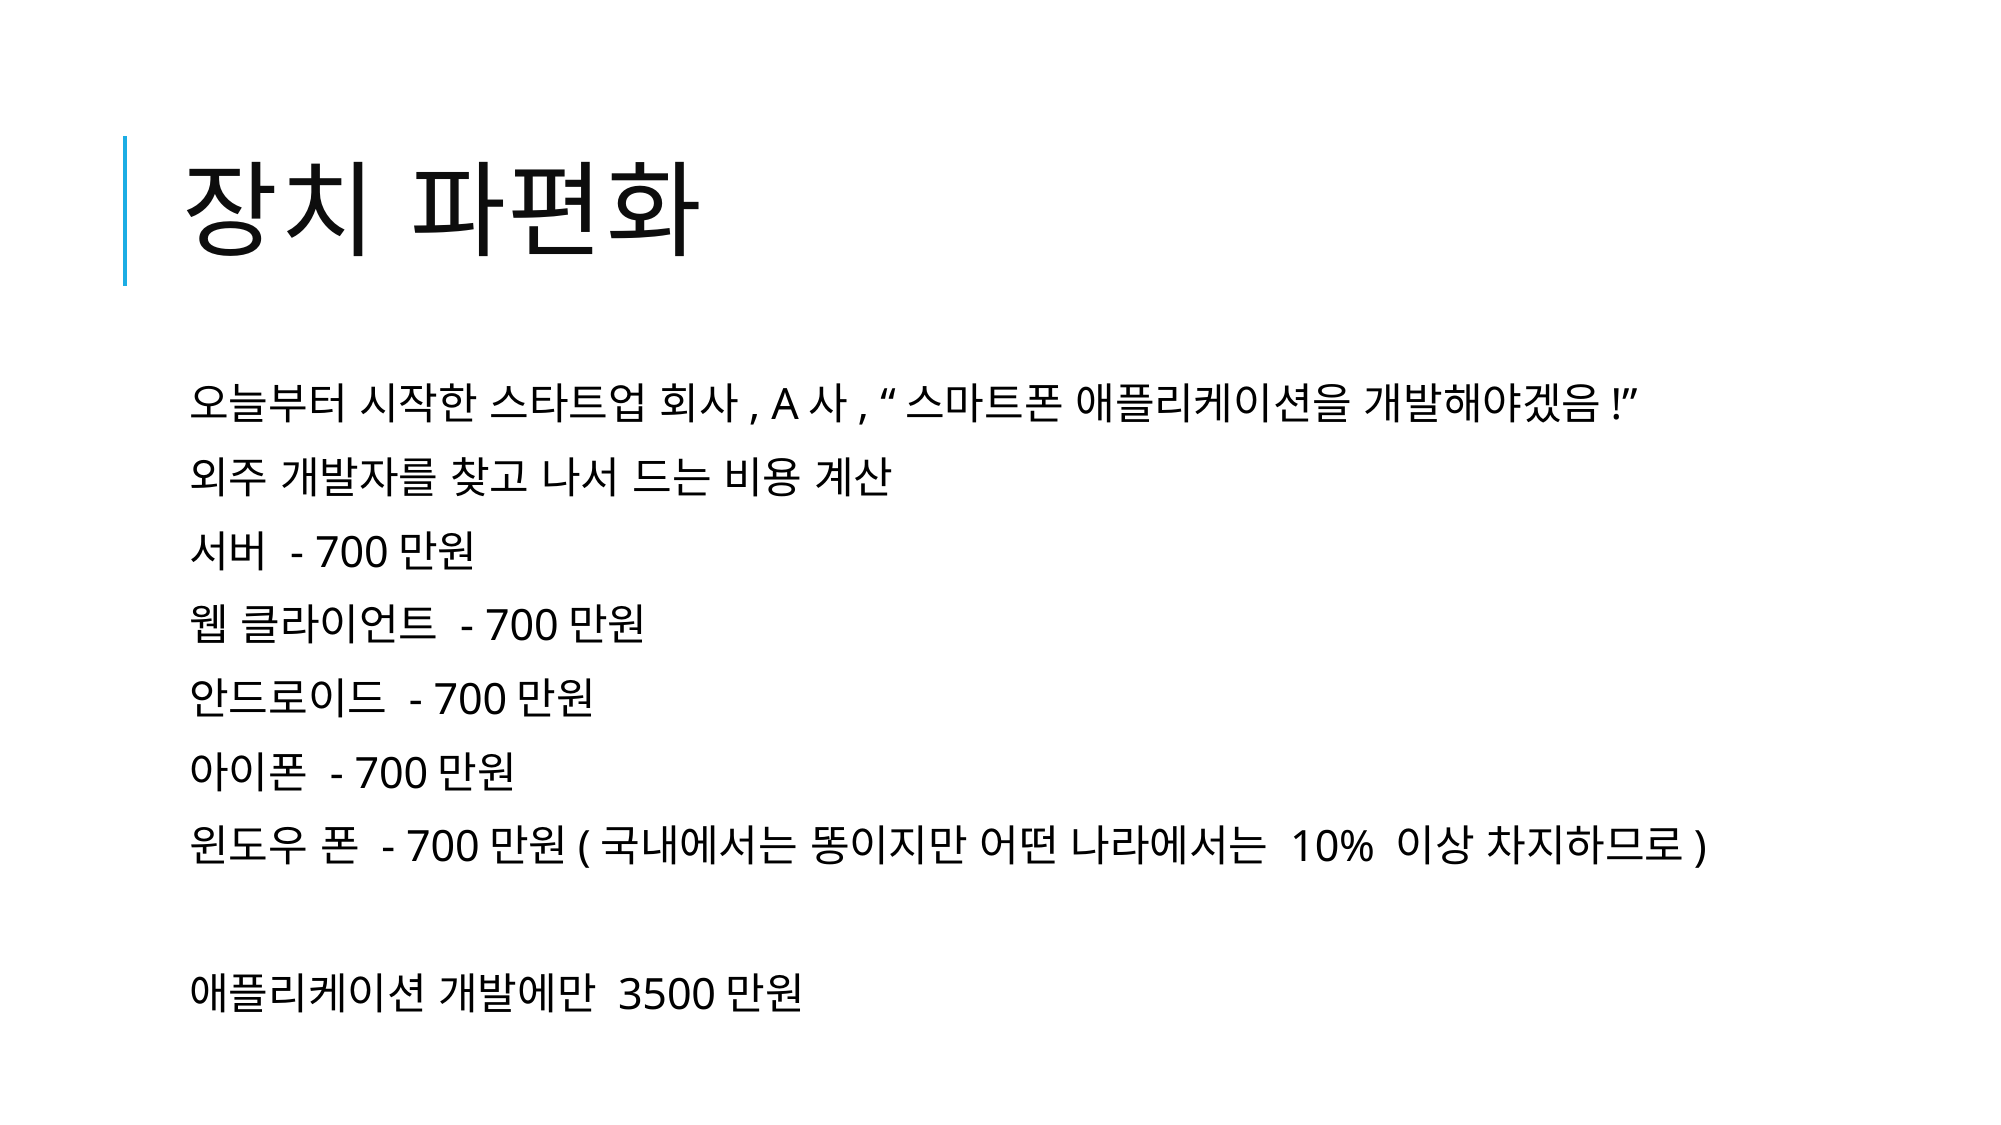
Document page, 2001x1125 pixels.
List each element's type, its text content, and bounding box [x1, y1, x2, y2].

list 오늘부터 시작한 스타트업 회사, A사, “스마트폰 애플리케이션을 개발해야겠음!” 외주 개발자를 찾고 나서 드는 비용 계산 서버 - 700만원 웹 클라이언트 - 700만원 안드로이드 - 700만원 아이폰 - 700만원 윈도우 폰 - 700만원(국내에서는 똥이지만 어떤 나라에서는 10% 이상 차지하므로) 애플리케이션 개발에만 3500만원 [168, 375, 1763, 1035]
title 장치 파편화 [168, 96, 1763, 342]
